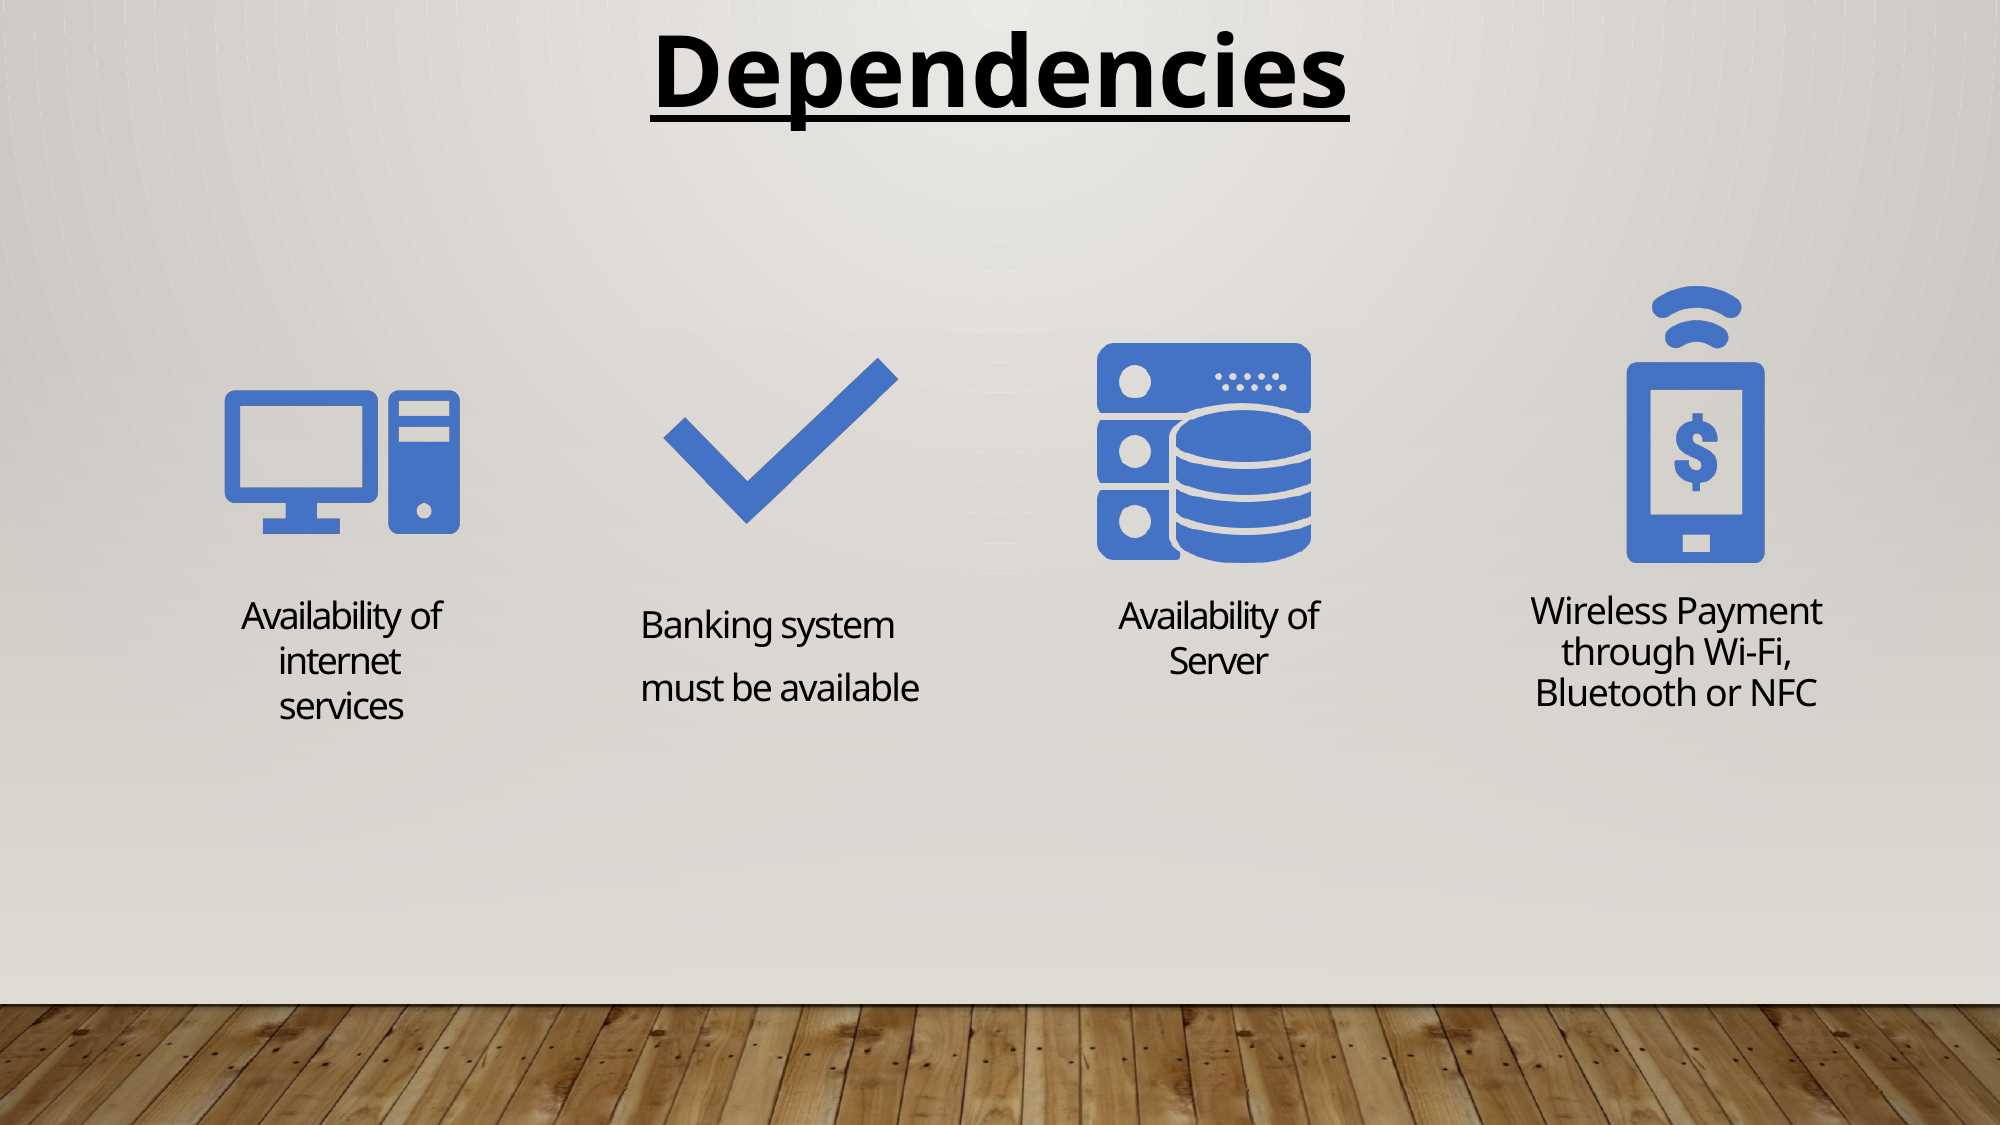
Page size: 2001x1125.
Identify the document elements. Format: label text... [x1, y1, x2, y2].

picture [1557, 286, 1834, 563]
picture [1096, 342, 1311, 563]
text_box Wireless Payment through Wi-Fi, Bluetooth or NFC [1500, 584, 1851, 722]
text_box Banking system must be available [623, 584, 938, 716]
text_box Availability of internet services [219, 584, 465, 780]
text_box Dependencies [0, 0, 2000, 255]
text_box Availability of Server [1096, 584, 1342, 735]
text_box [658, 317, 903, 563]
text_box [219, 339, 465, 584]
picture [0, 1004, 2000, 1125]
